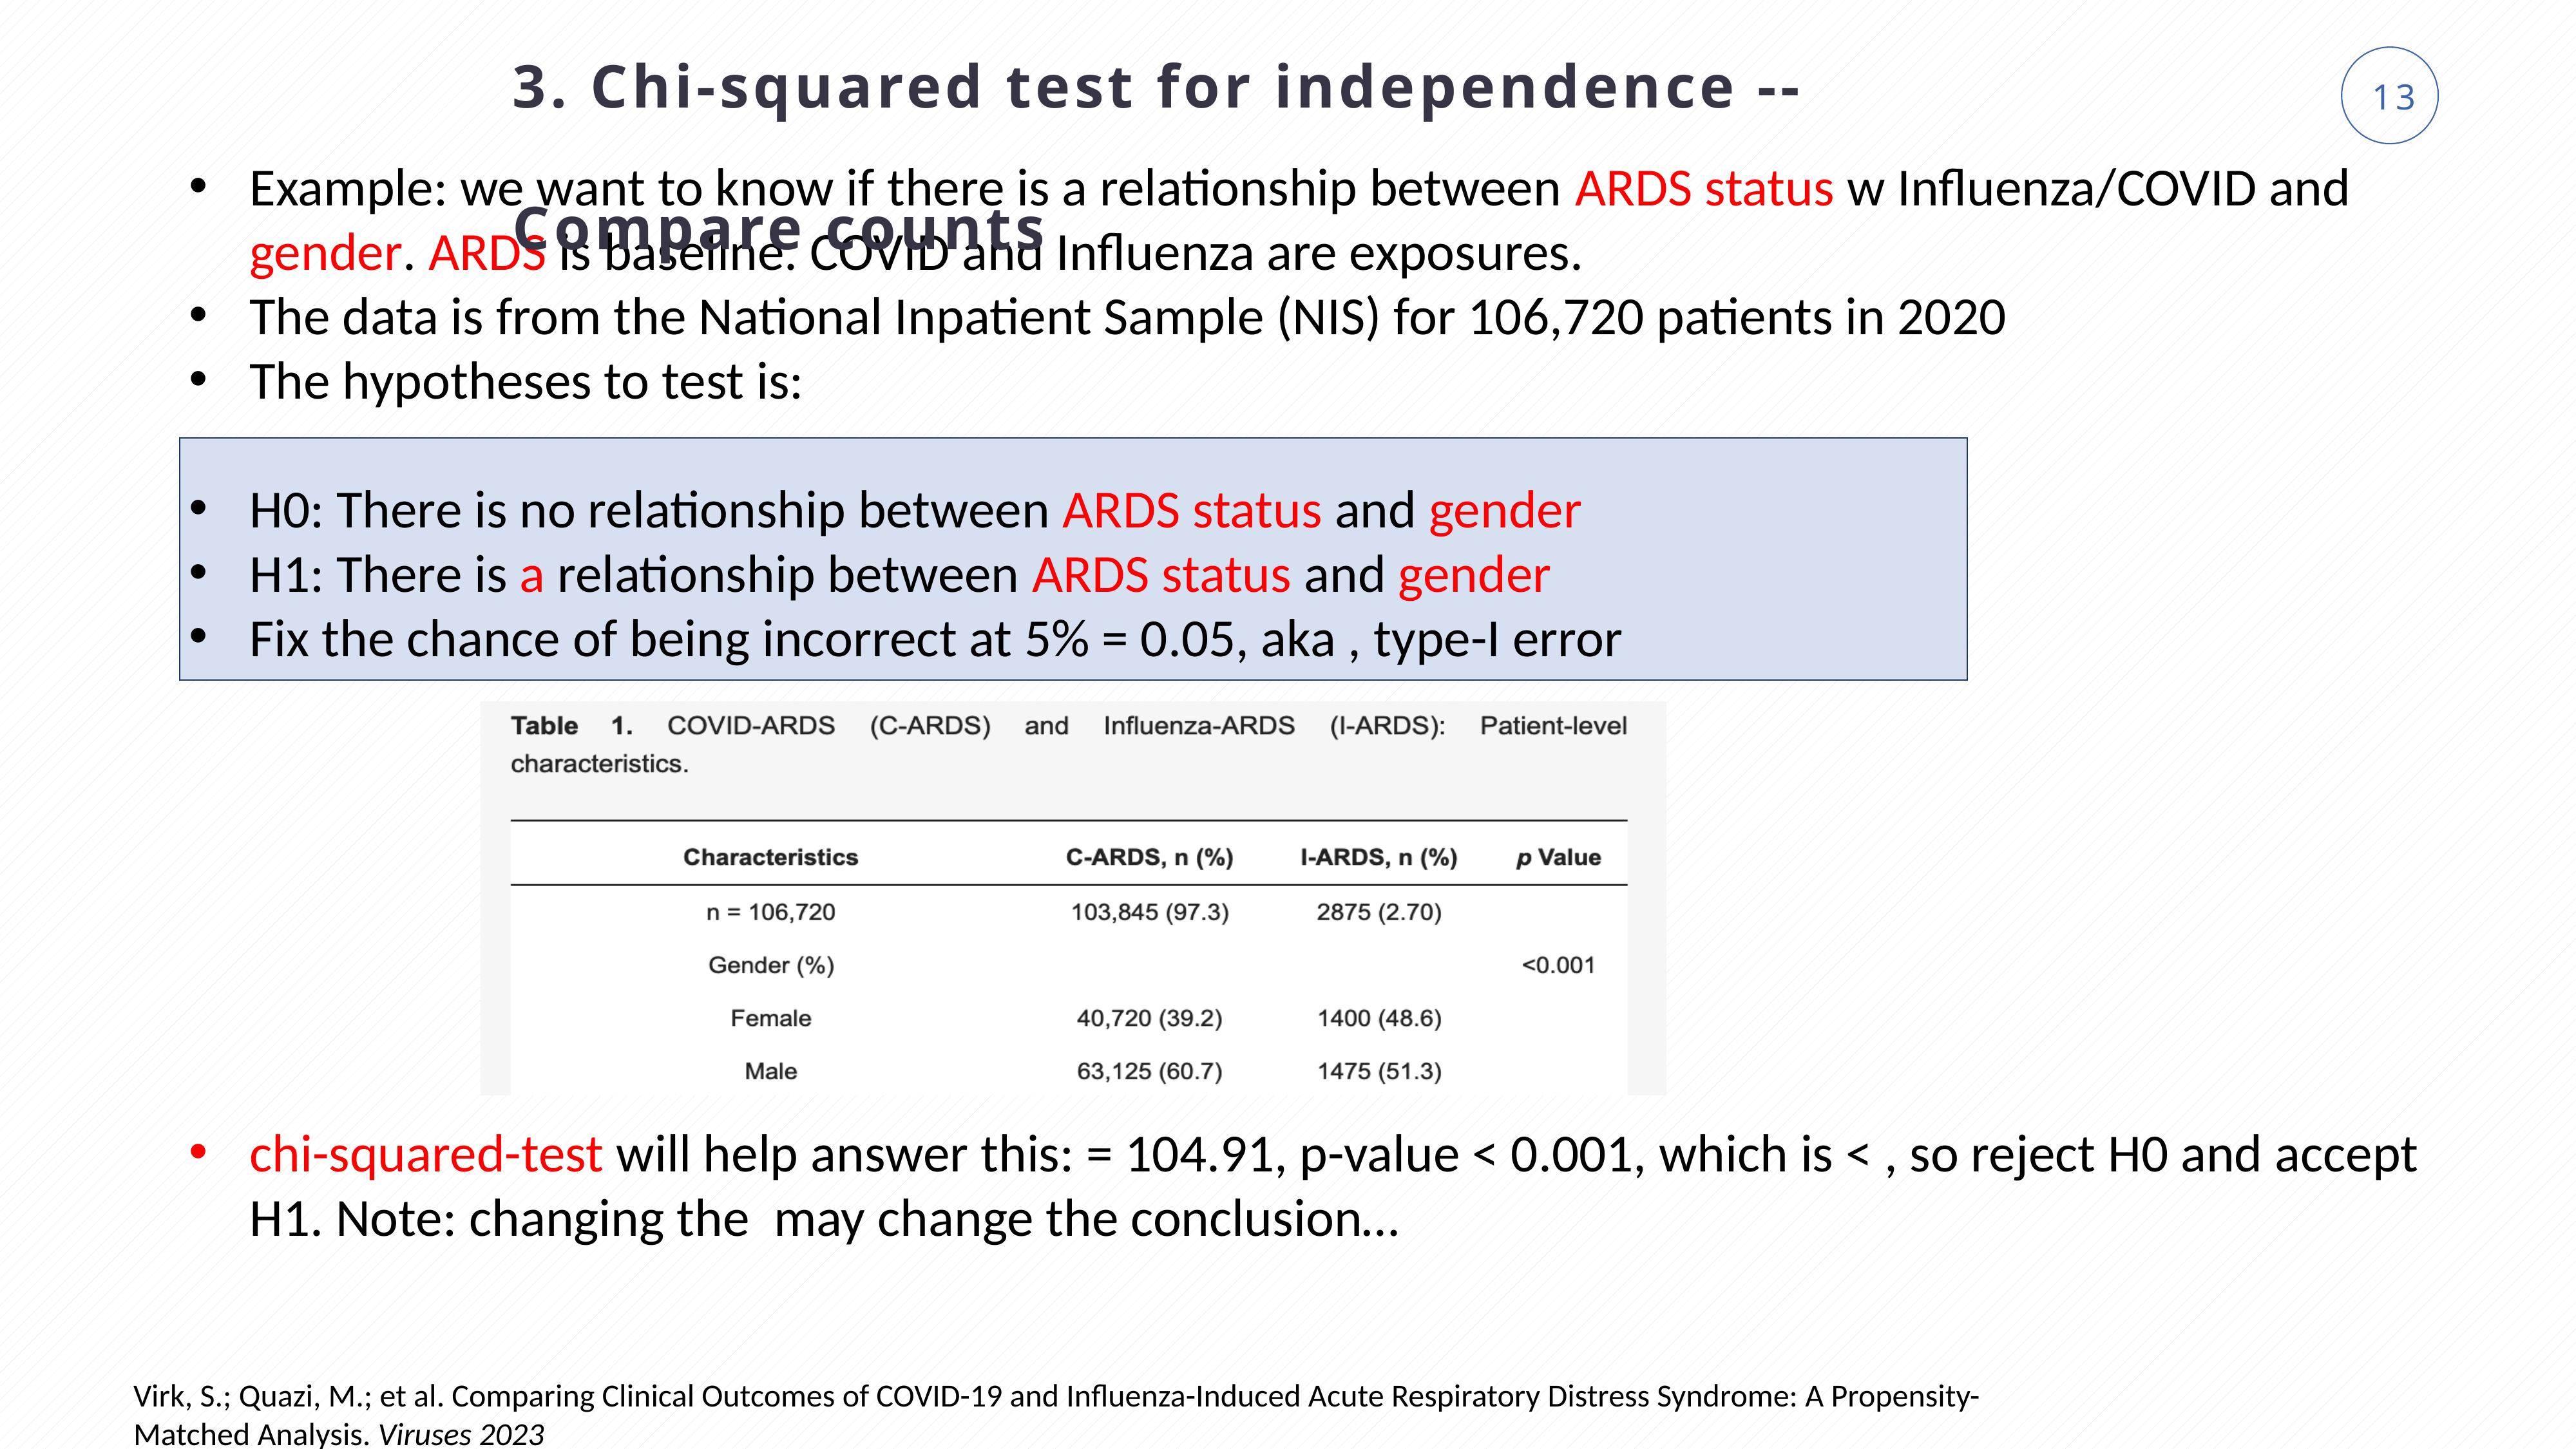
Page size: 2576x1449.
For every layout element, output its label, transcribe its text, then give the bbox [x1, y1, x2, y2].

text_box [179, 437, 1968, 681]
text_box Virk, S.; Quazi, M.; et al. Comparing Clinical Outcomes of COVID-19 and Influenza-Induced Acute Respiratory Distress Syndrome: A Propensity-Matched Analysis. Viruses 2023 [124, 1370, 2080, 1449]
picture [481, 701, 1666, 1095]
text_box 3. Chi-squared test for independence -- Compare counts [502, 0, 2115, 266]
